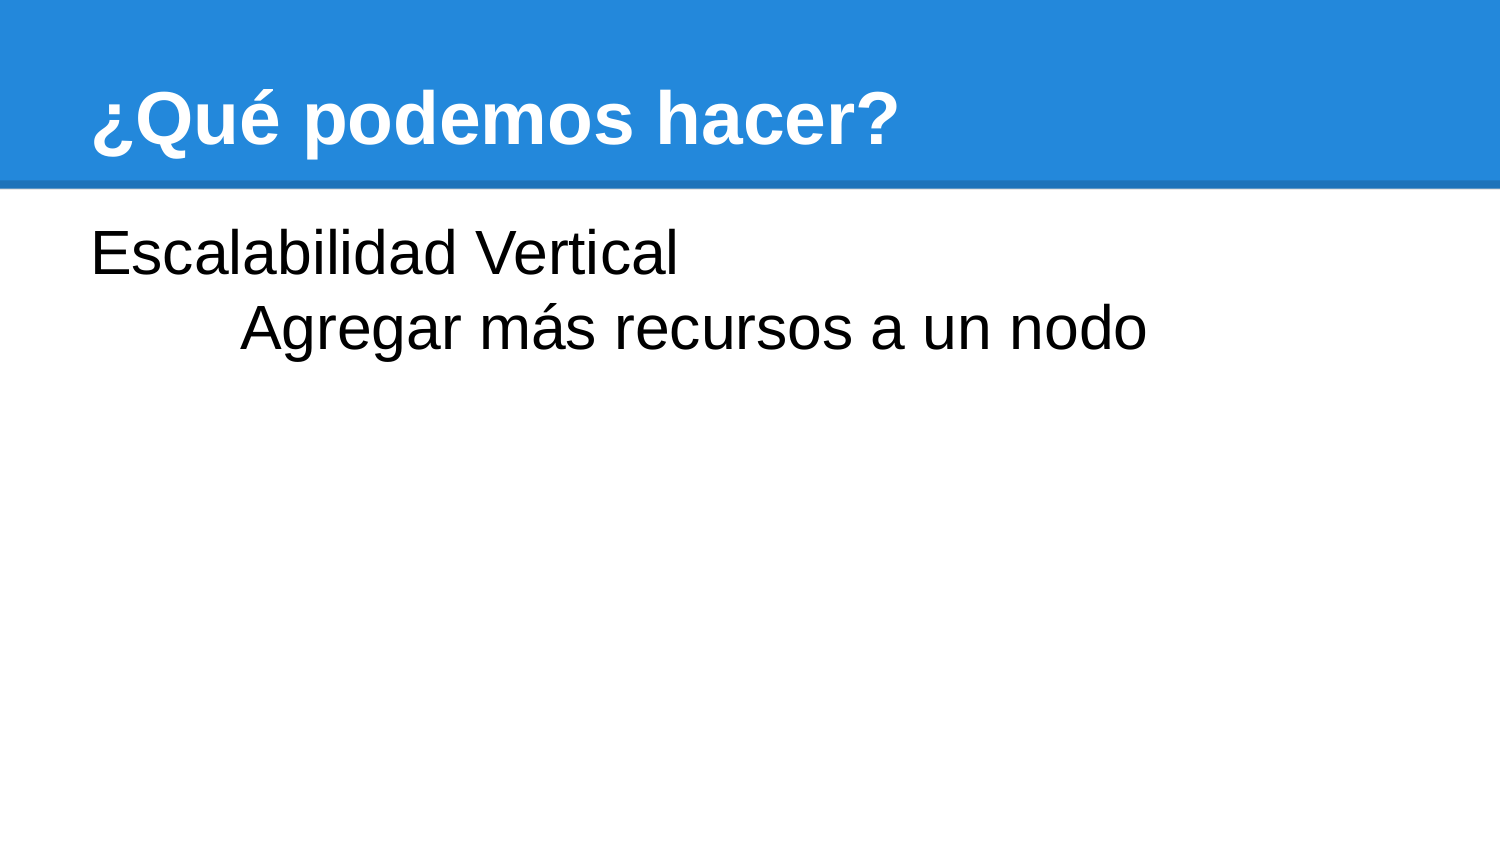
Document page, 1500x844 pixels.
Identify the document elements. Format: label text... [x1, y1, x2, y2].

title ¿Qué podemos hacer? [75, 33, 1425, 175]
list Escalabilidad Vertical Agregar más recursos a un nodo [75, 196, 1425, 808]
